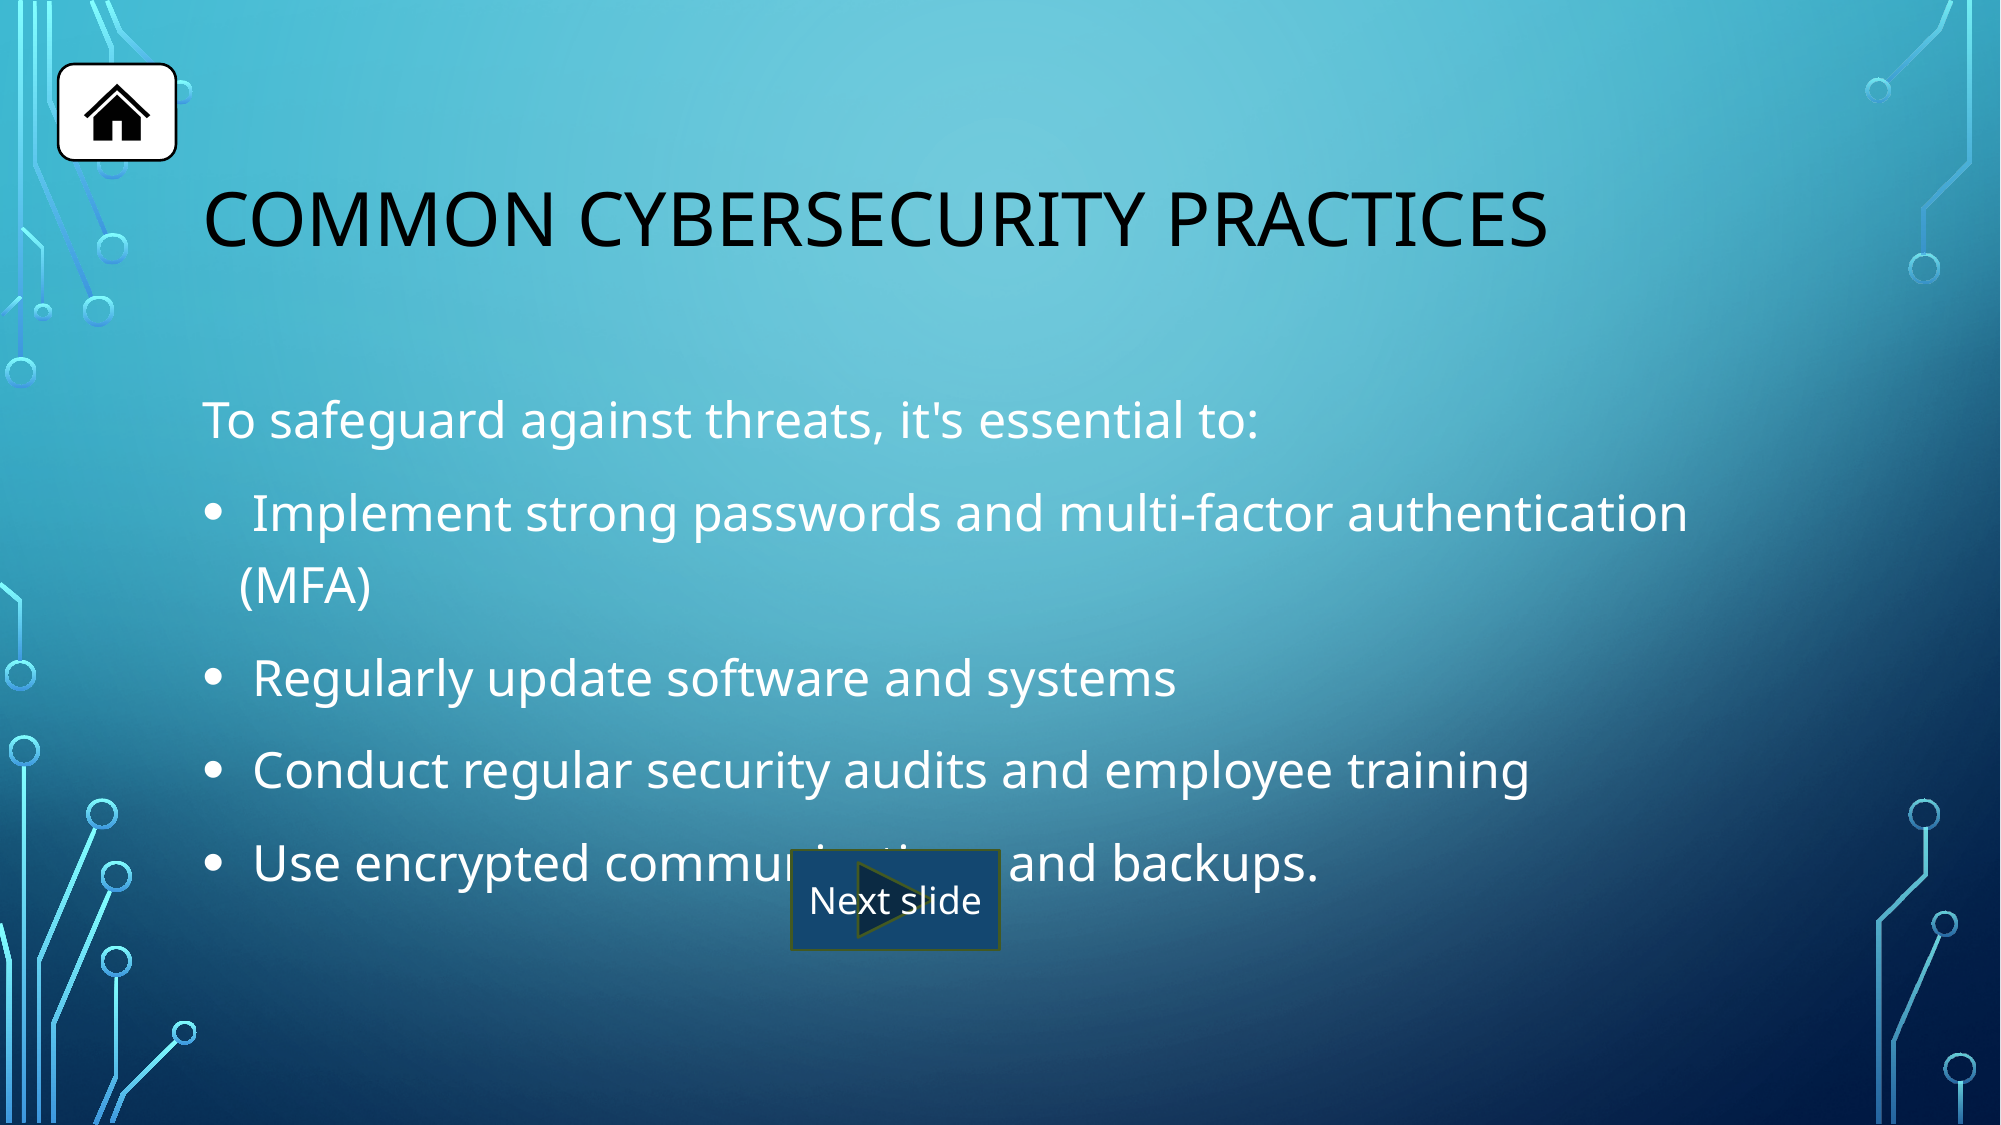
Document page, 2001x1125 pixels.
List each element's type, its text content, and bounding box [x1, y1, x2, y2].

text_box [790, 849, 1001, 951]
text_box [56, 62, 178, 162]
title Common Cybersecurity Practices [187, 101, 1813, 344]
list To safeguard against threats, it's essential to: Implement strong passwords and multi-factor authentication (MFA) Regularly update software and systems Conduct regular security audits and employee training Use encrypted communications and backups. [187, 369, 1813, 950]
picture [79, 74, 155, 150]
text_box Next slide [793, 869, 998, 930]
